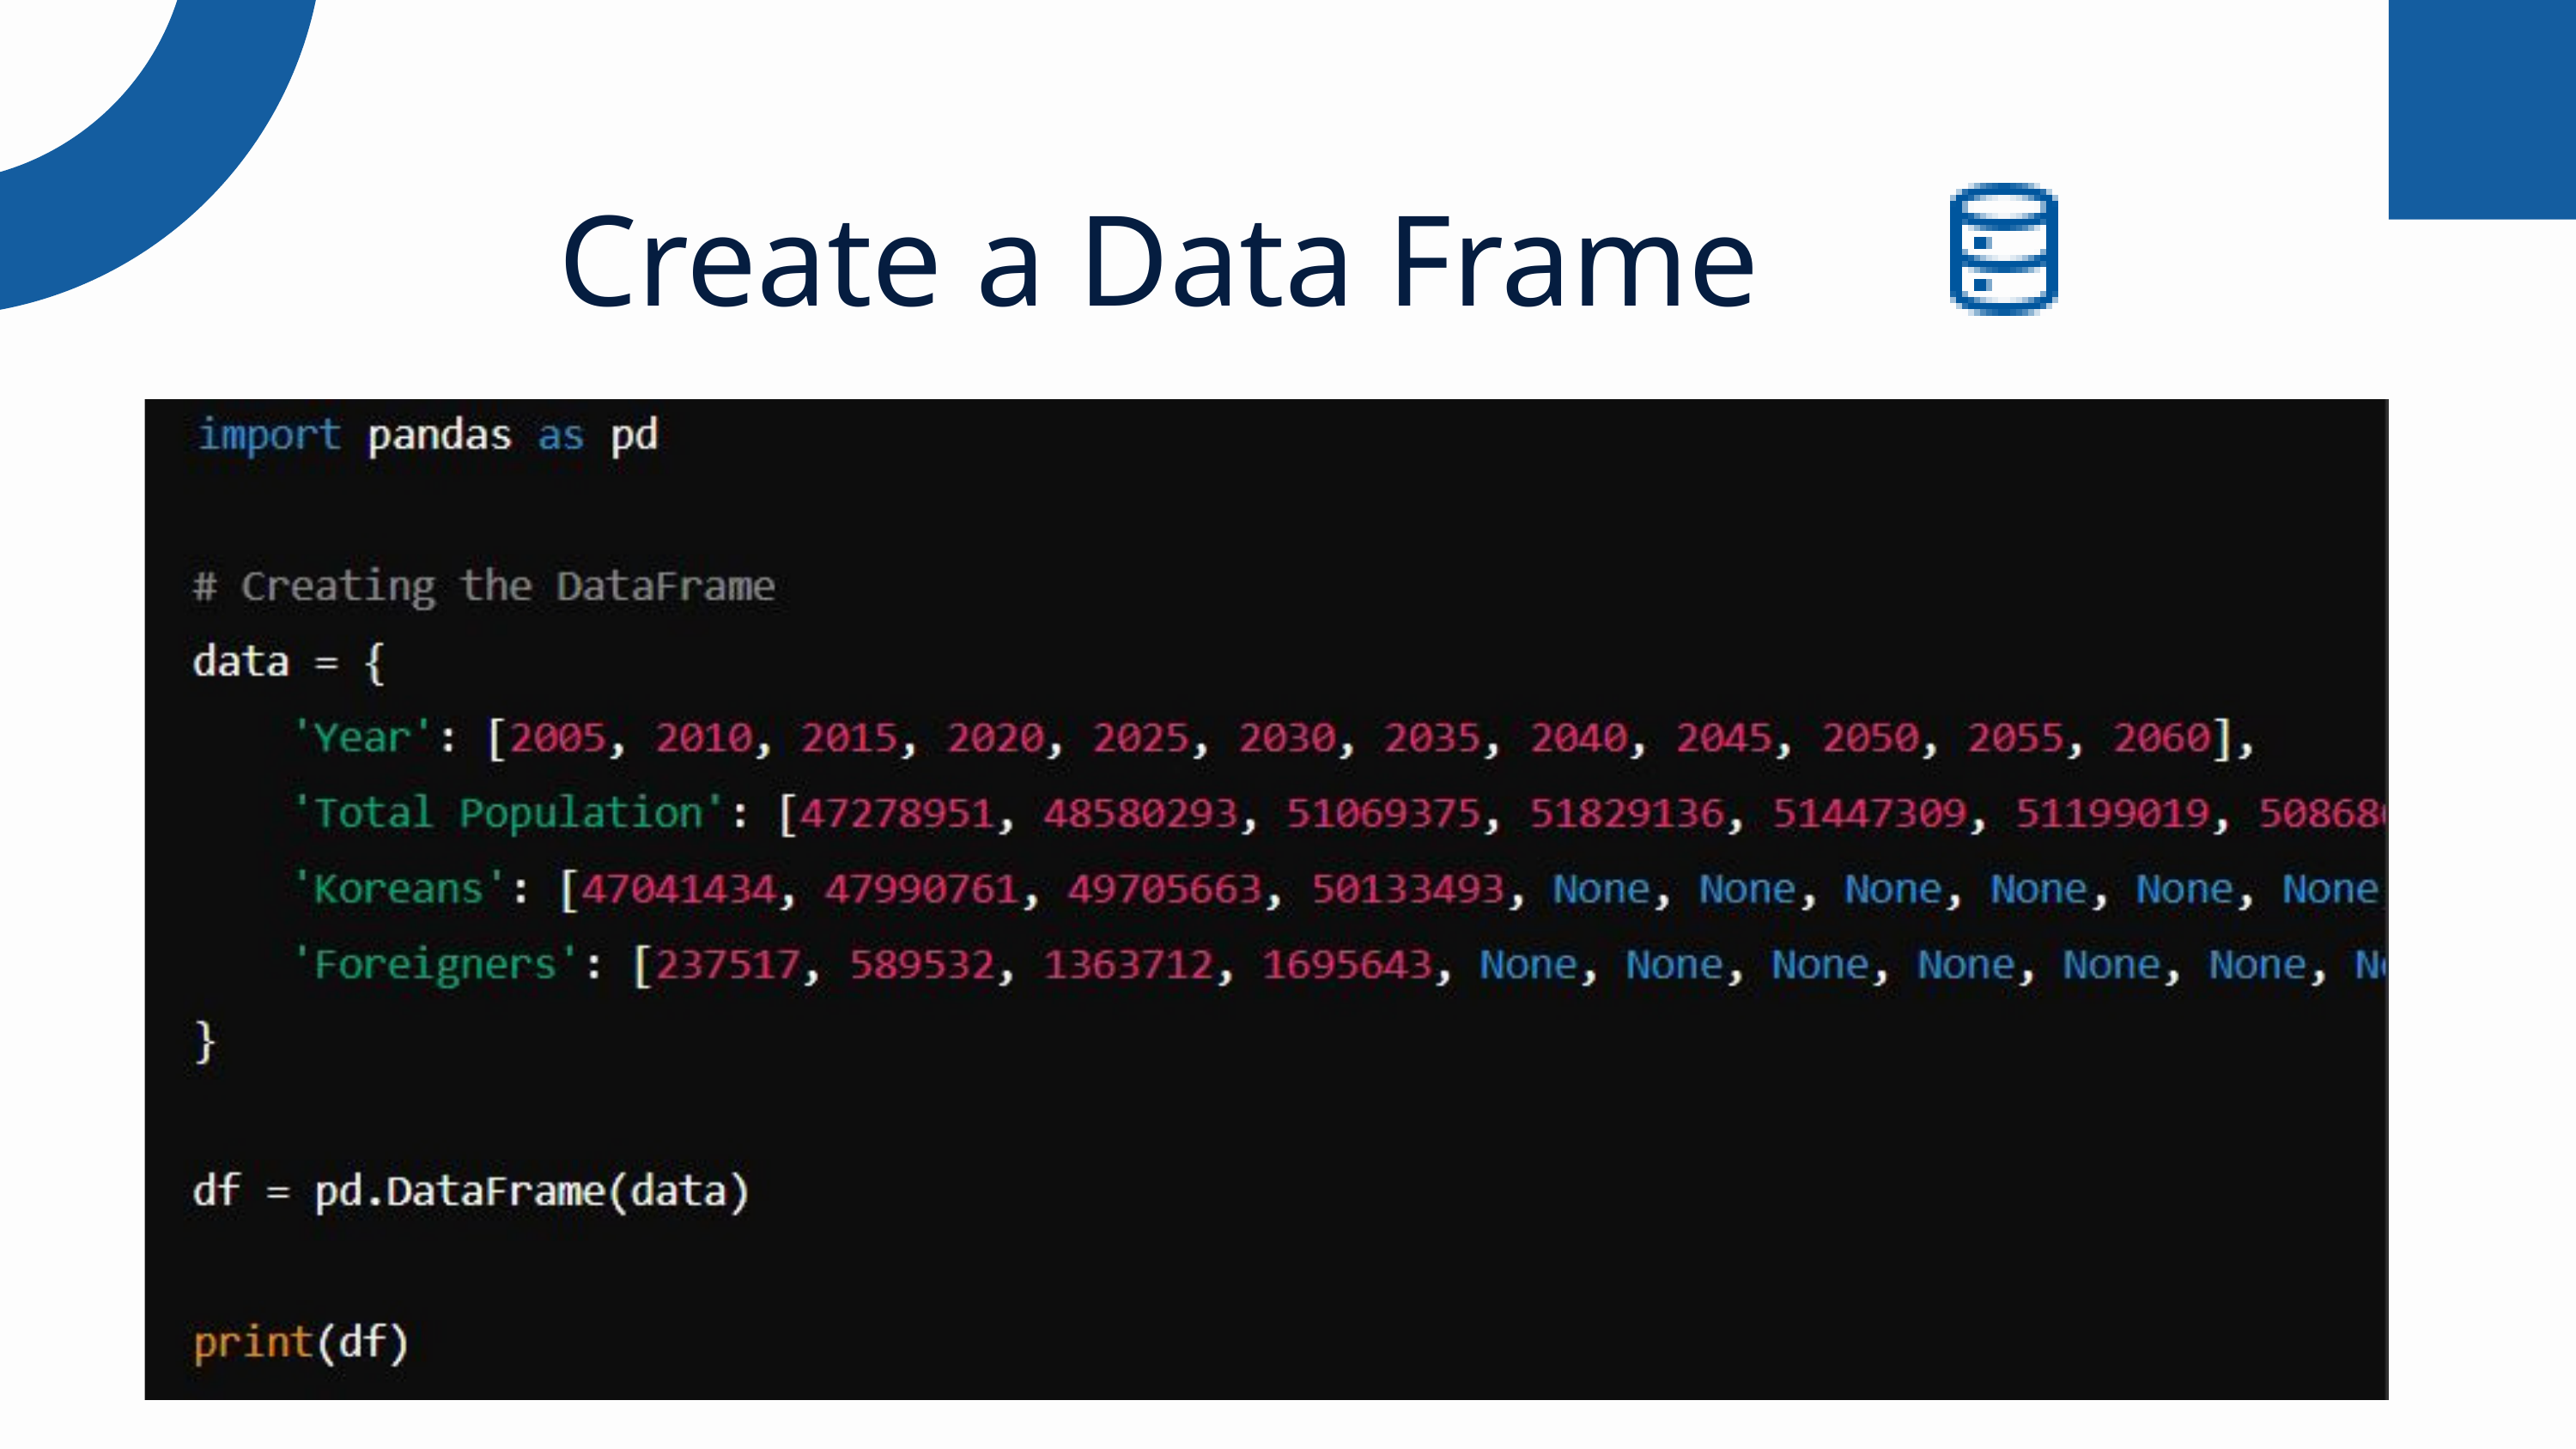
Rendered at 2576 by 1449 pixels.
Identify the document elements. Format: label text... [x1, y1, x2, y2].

text_box Create a Data Frame [558, 155, 1895, 331]
text_box [144, 399, 2389, 1400]
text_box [2388, 0, 2576, 220]
text_box [1949, 183, 2058, 316]
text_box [0, 0, 258, 250]
